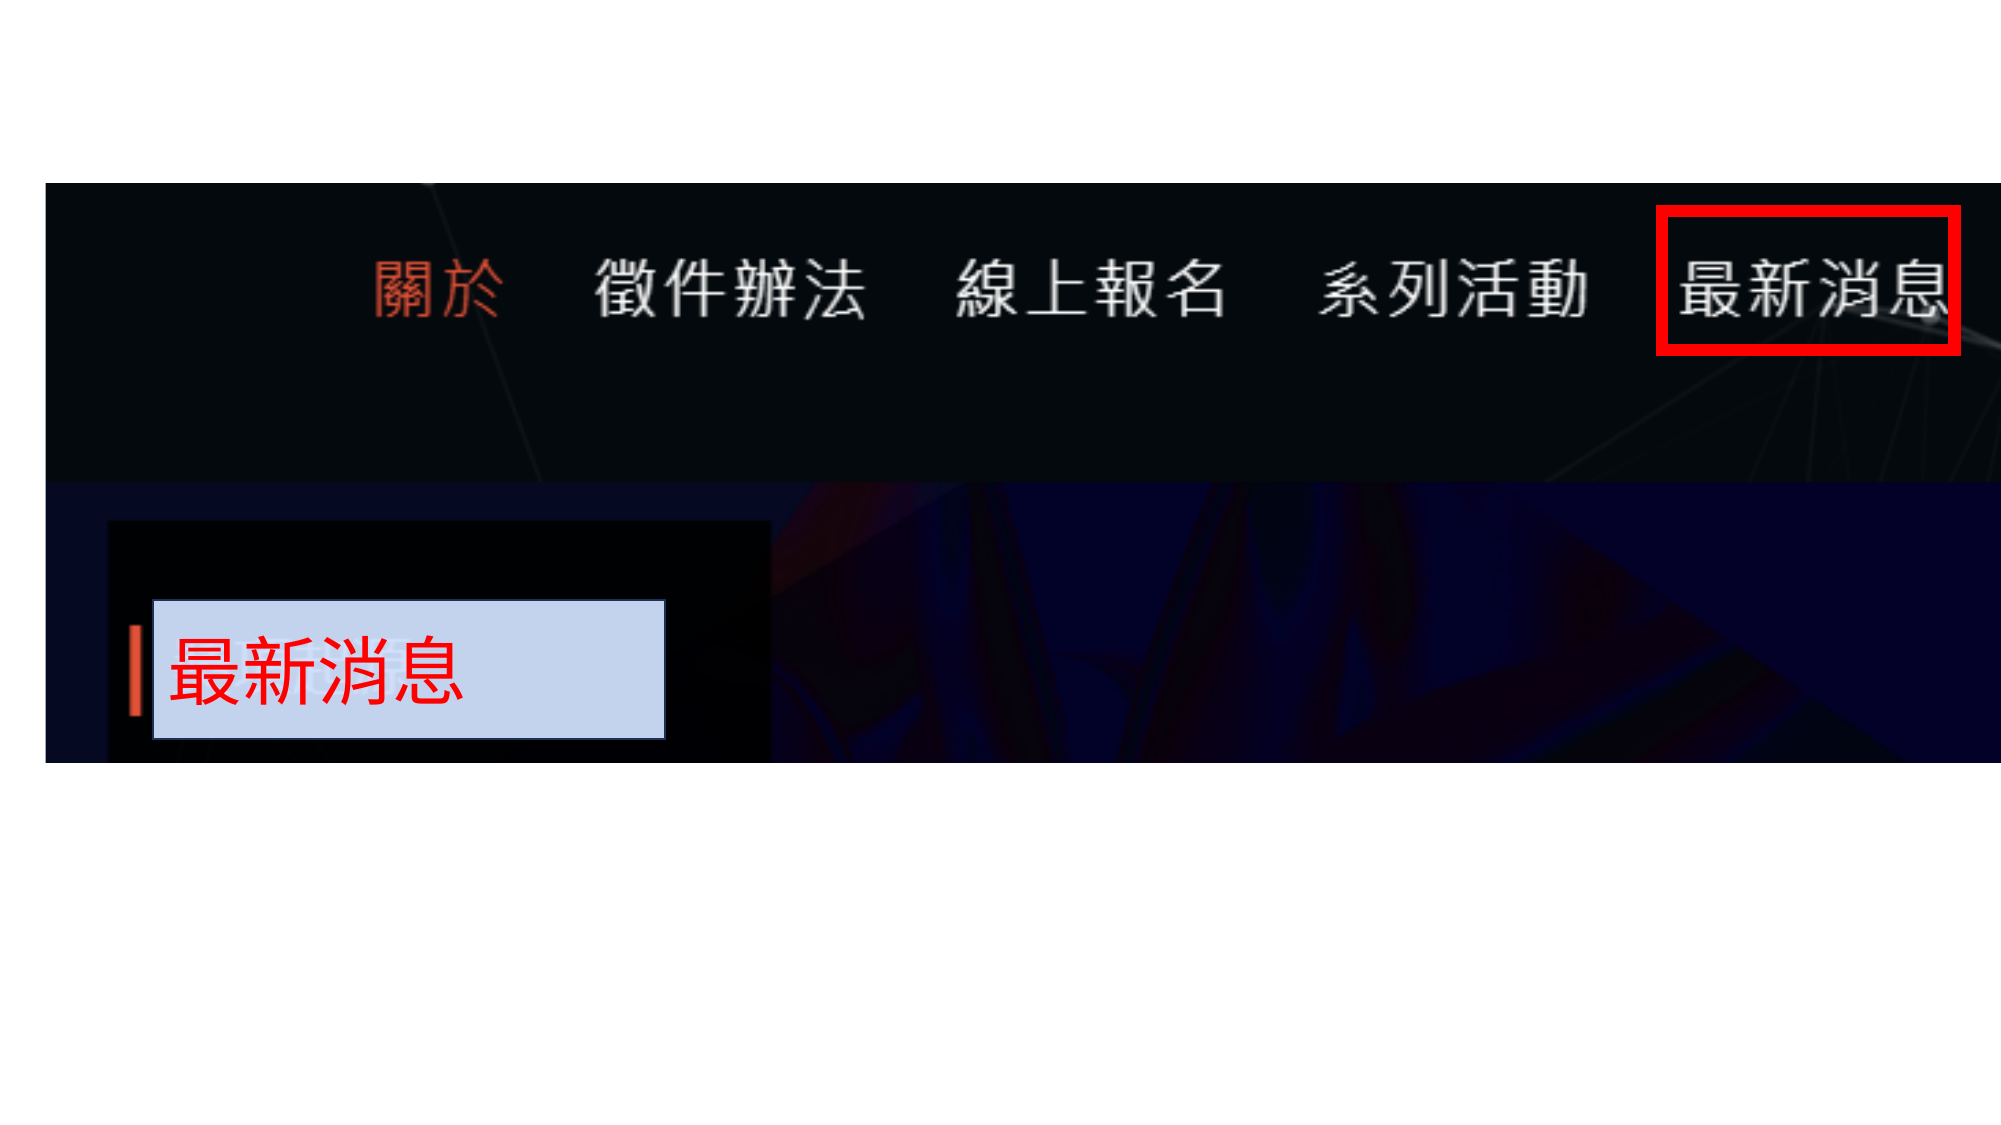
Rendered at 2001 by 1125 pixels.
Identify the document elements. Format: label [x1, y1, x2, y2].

picture [45, 183, 2001, 763]
